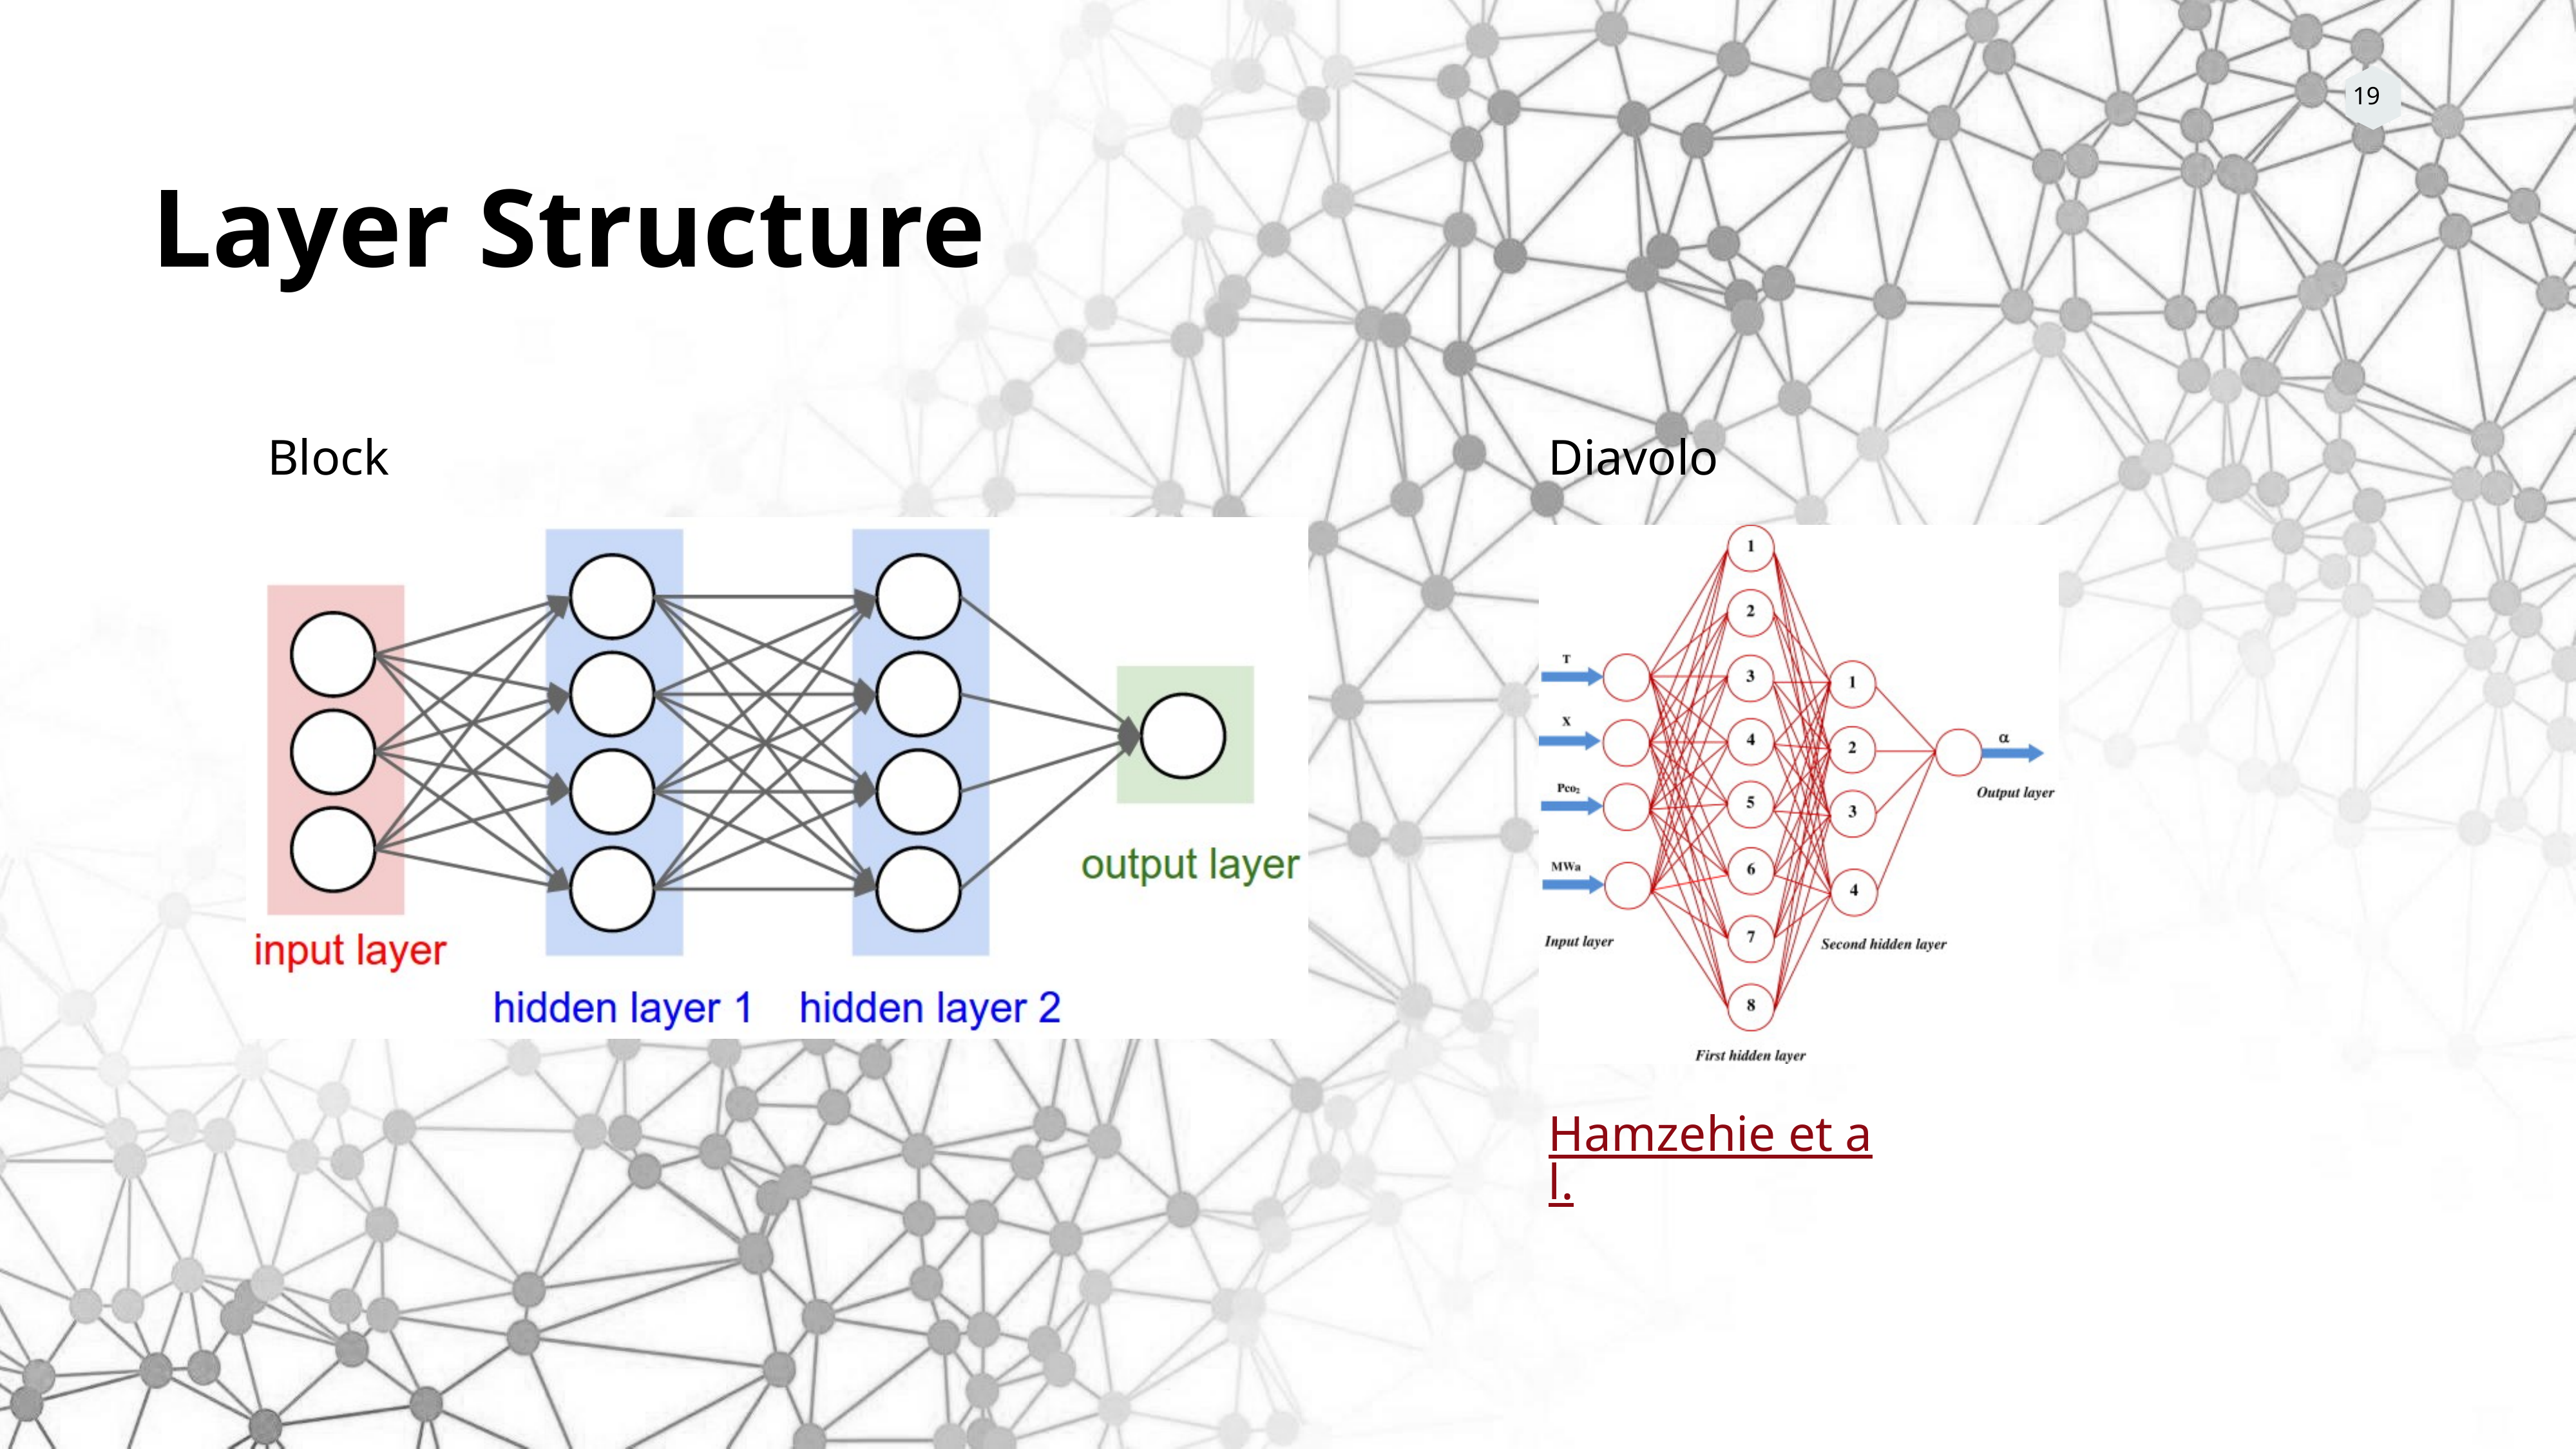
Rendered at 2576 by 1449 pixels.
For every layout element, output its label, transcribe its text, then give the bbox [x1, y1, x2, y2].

picture [0, 0, 2576, 1449]
text_box Layer Structure [142, 155, 996, 294]
text_box Block [258, 422, 778, 490]
text_box Hamzehie et al. [1539, 1098, 1888, 1174]
text_box Diavolo [1539, 422, 2059, 490]
